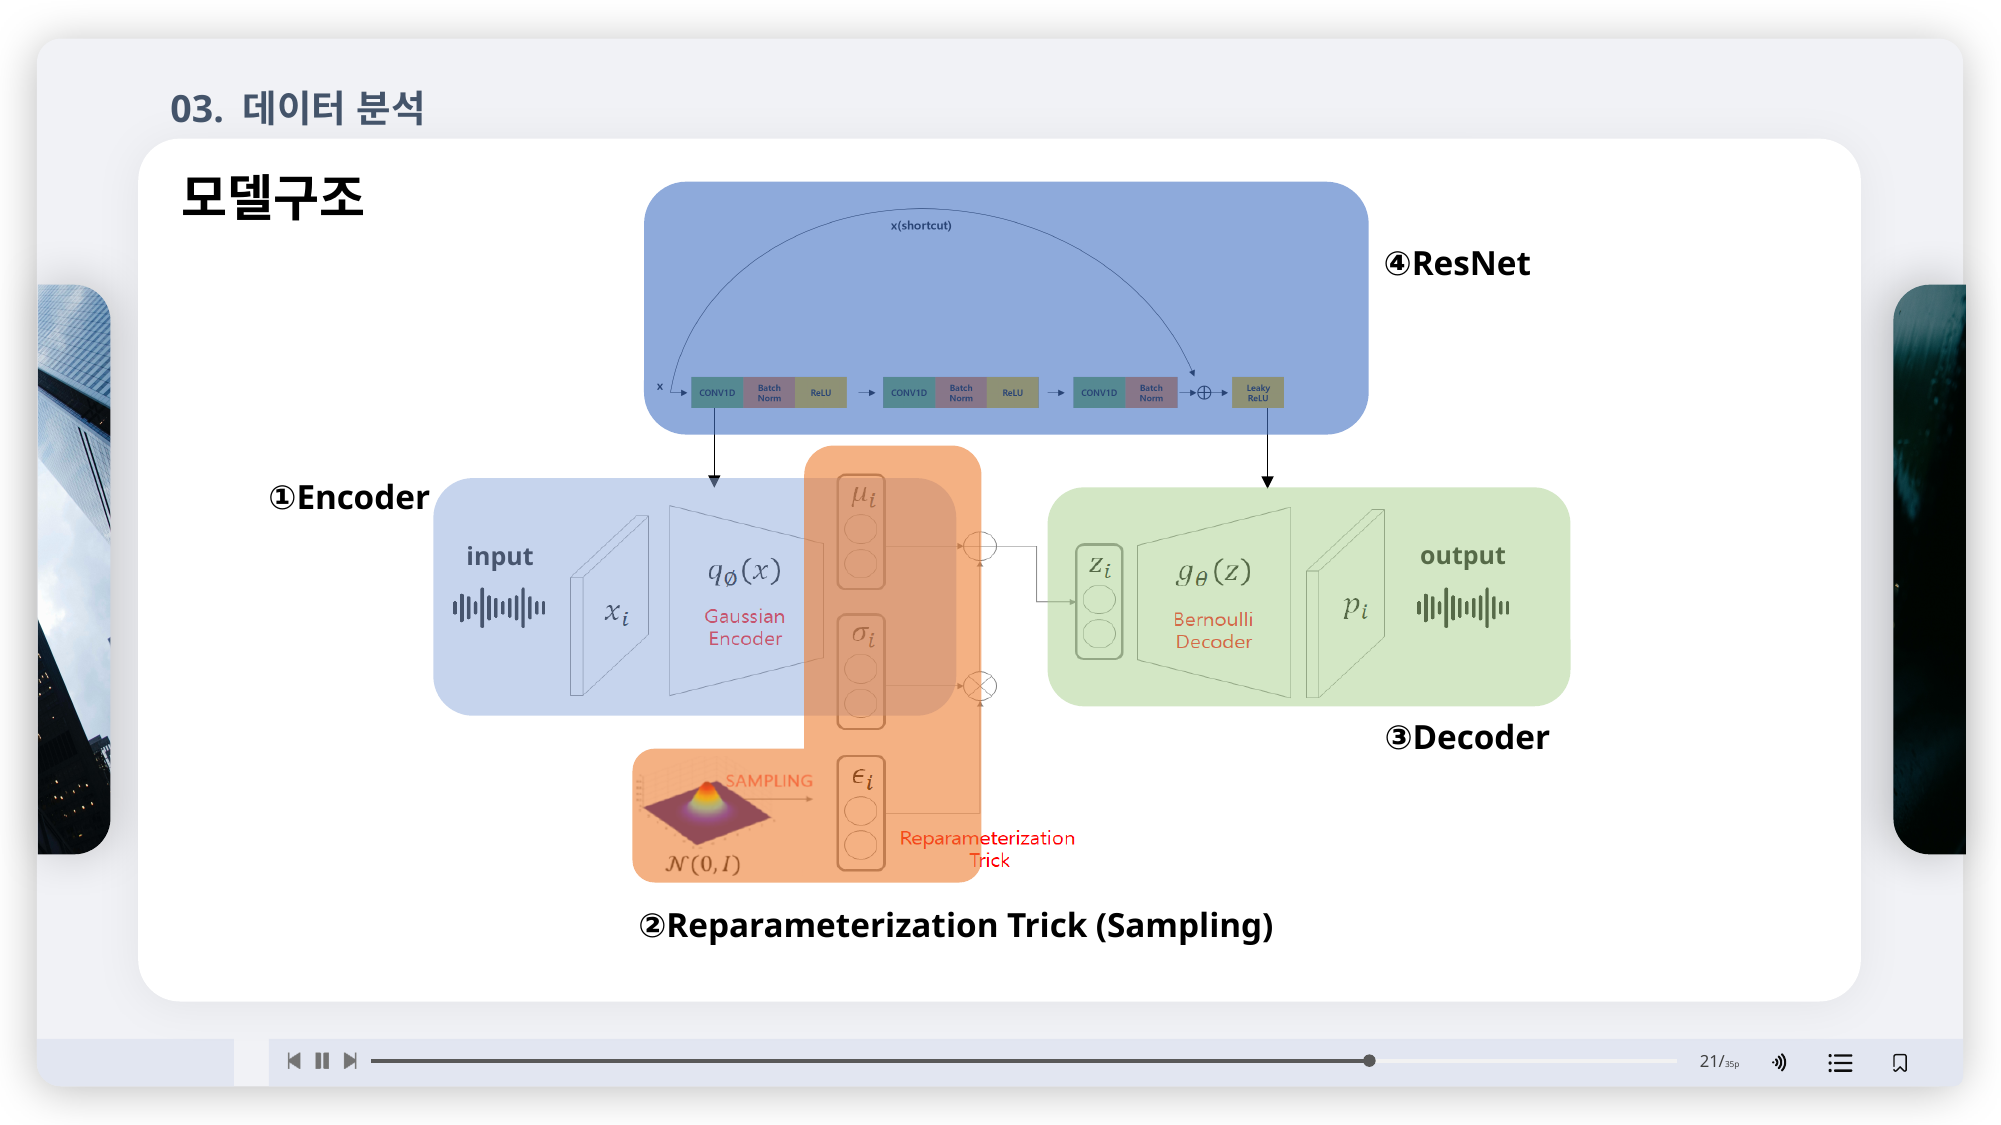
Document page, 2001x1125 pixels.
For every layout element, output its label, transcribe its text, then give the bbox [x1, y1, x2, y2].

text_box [453, 447, 1510, 918]
picture [37, 284, 111, 855]
text_box [642, 180, 1370, 436]
text_box 모델구조 [166, 159, 381, 234]
picture [649, 208, 1284, 408]
text_box [1510, 486, 1572, 708]
text_box [432, 482, 453, 712]
text_box ③Decoder [1510, 709, 1566, 764]
picture [1893, 290, 1966, 855]
text_box ②Reparameterization Trick (Sampling) [623, 896, 1635, 952]
text_box ①Encoder [253, 468, 446, 524]
text_box 03. 데이터 분석 [155, 77, 1167, 138]
text_box ④ResNet [1368, 234, 2000, 290]
